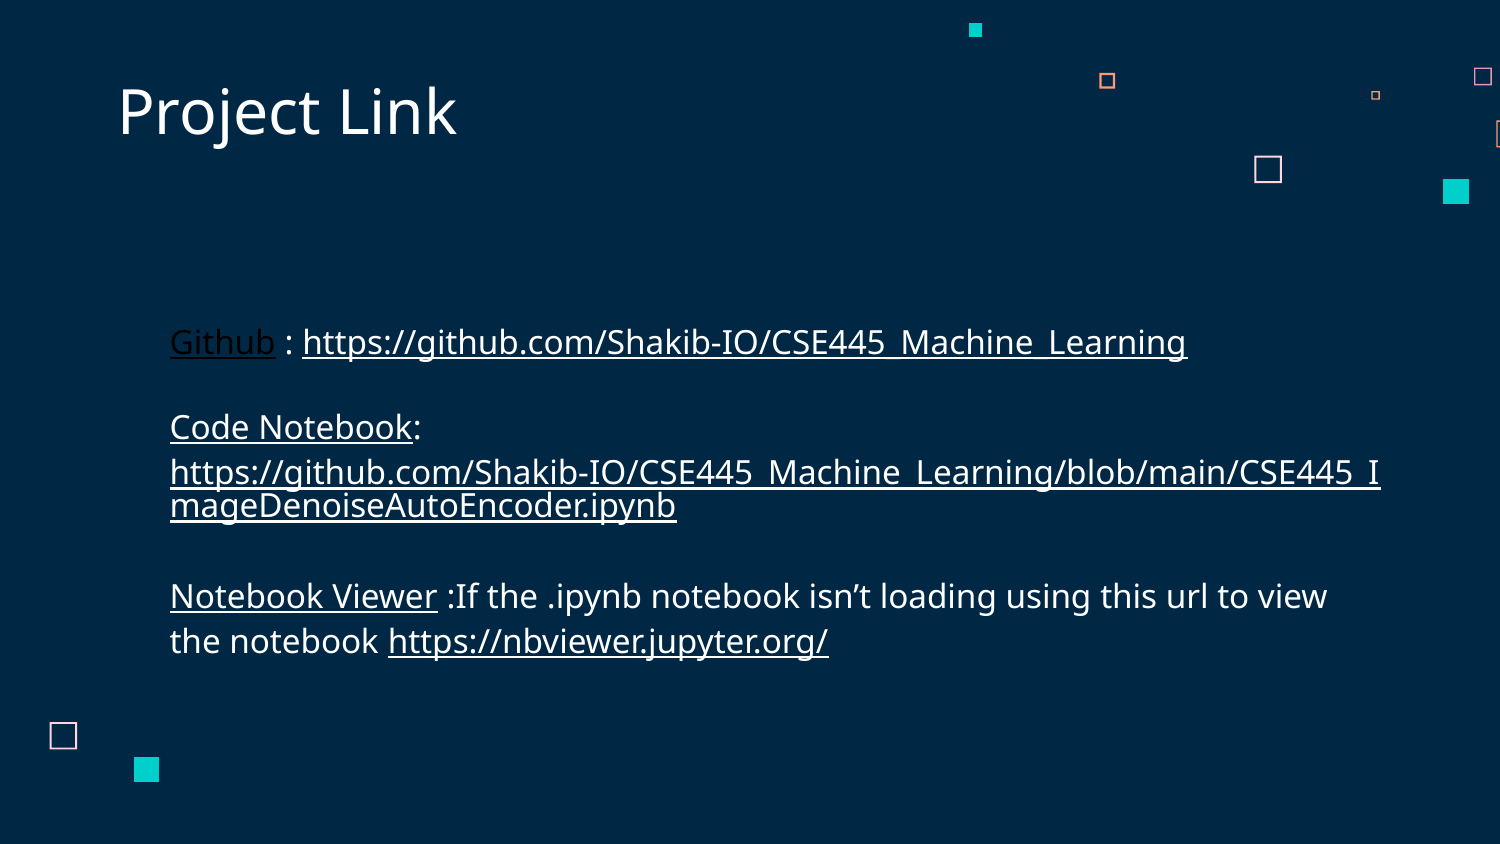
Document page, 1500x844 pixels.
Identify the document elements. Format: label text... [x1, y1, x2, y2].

text_box Github : https://github.com/Shakib-IO/CSE445_Machine_Learning Code Notebook: https://github.com/Shakib-IO/CSE445_Machine_Learning/blob/main/CSE445_ImageDenoiseAutoEncoder.ipynb Notebook Viewer :If the .ipynb notebook isn’t loading using this url to view the notebook https://nbviewer.jupyter.org/ [154, 305, 1404, 647]
title Project Link [101, 67, 1068, 163]
